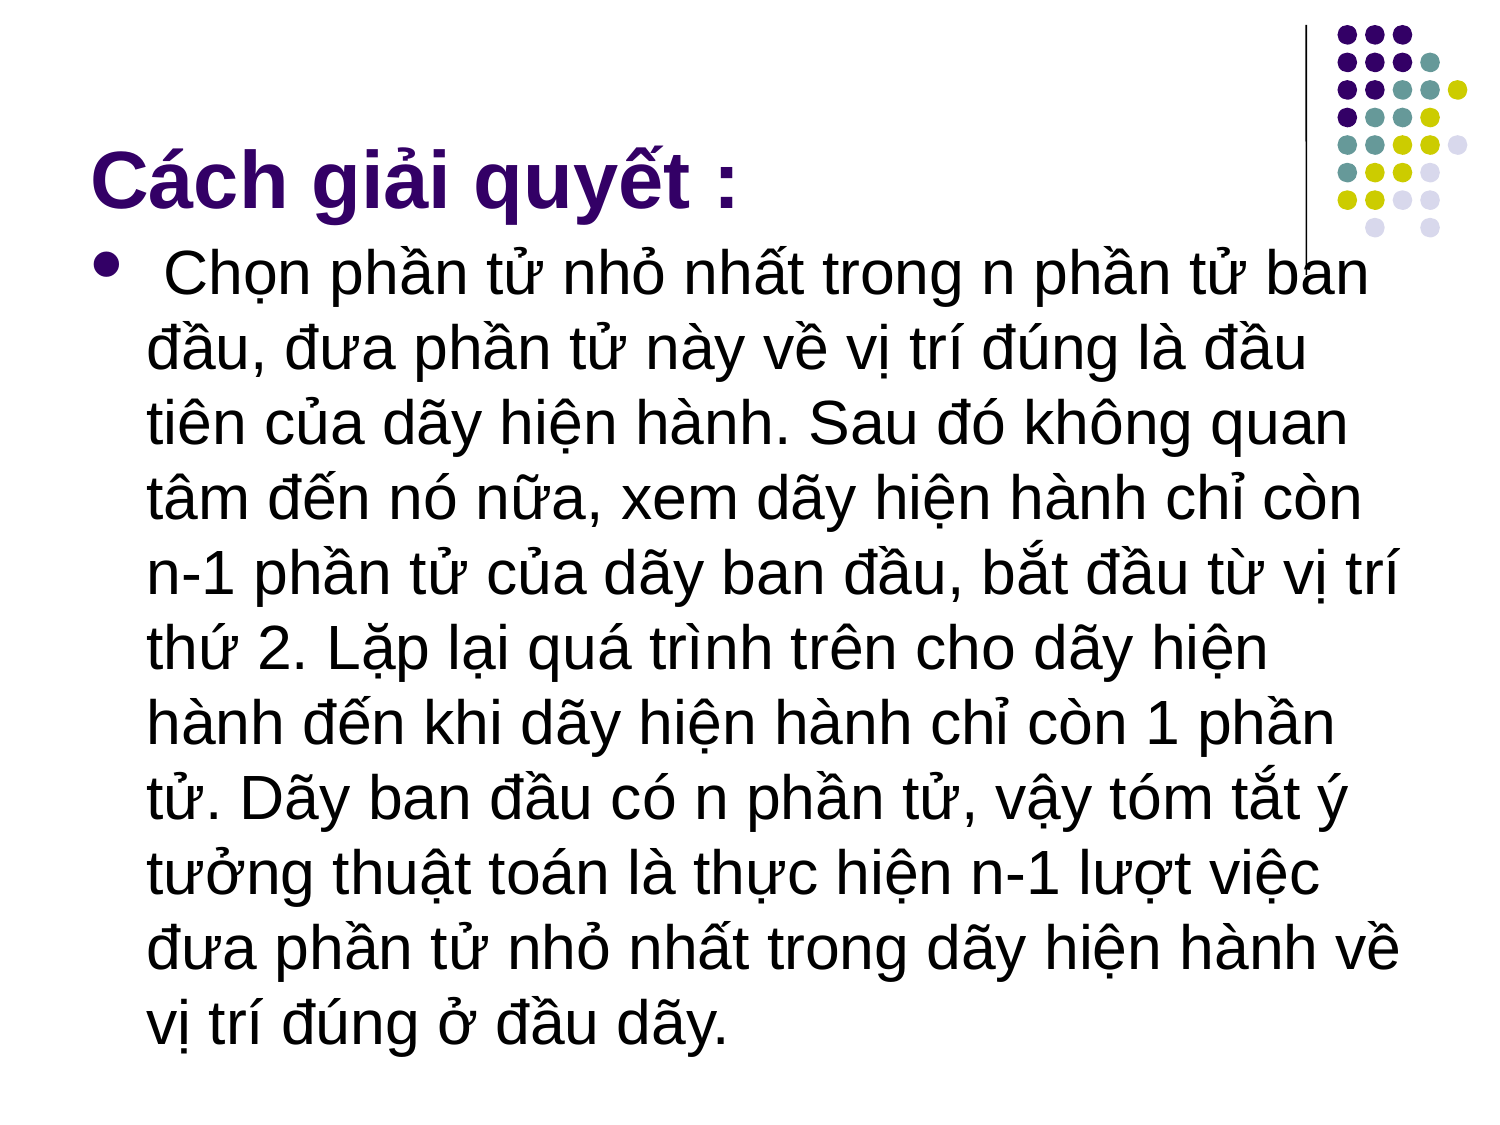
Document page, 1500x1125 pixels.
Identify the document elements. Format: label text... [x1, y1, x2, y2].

list Chọn phần tử nhỏ nhất trong n phần tử ban đầu, đưa phần tử này về vị trí đúng là đầu tiên của dãy hiện hành. Sau đó không quan tâm đến nó nữa, xem dãy hiện hành chỉ còn n-1 phần tử của dãy ban đầu, bắt đầu từ vị trí thứ 2. Lặp lại quá trình trên cho dãy hiện hành đến khi dãy hiện hành chỉ còn 1 phần tử. Dãy ban đầu có n phần tử, vậy tóm tắt ý tưởng thuật toán là thực hiện n-1 lượt việc đưa phần tử nhỏ nhất trong dãy hiện hành về vị trí đúng ở đầu dãy. [75, 224, 1425, 1125]
title Cách giải quyết : [75, 20, 1313, 224]
